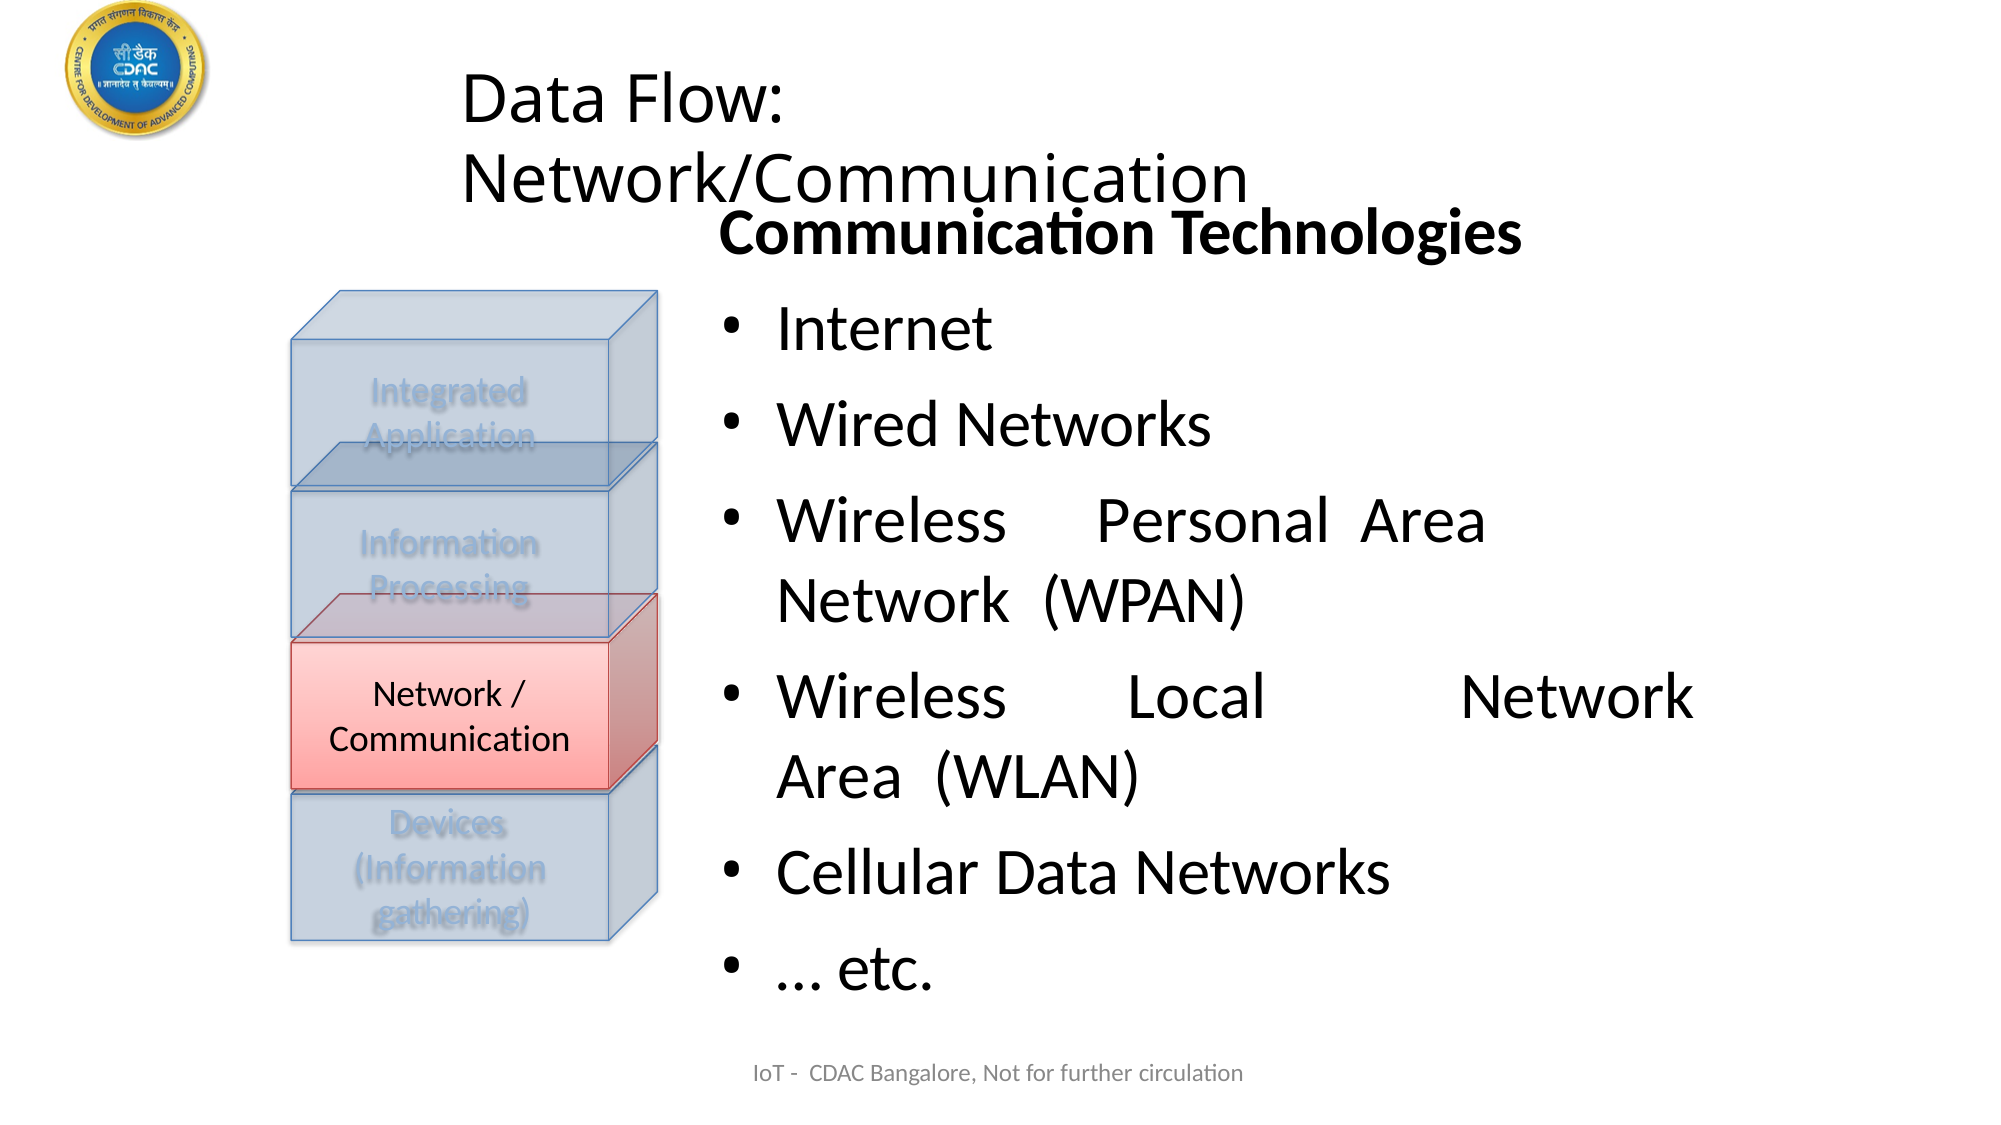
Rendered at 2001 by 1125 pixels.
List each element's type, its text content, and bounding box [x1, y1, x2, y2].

text_box Communication Technologies Internet Wired Networks Wireless Personal Area Network (WPAN) [717, 169, 1697, 636]
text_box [283, 504, 666, 649]
picture [0, 0, 269, 142]
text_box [284, 809, 665, 968]
slide_number IoT - CDAC Bangalore, Not for further circulation [750, 1060, 1249, 1125]
title Data Flow: Network/Communication [458, 53, 1527, 244]
text_box Wireless Local Area (WLAN) Cellular Data Networks … etc. [717, 649, 1400, 1004]
text_box Network [1457, 649, 1697, 732]
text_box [283, 285, 666, 497]
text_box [283, 656, 666, 801]
